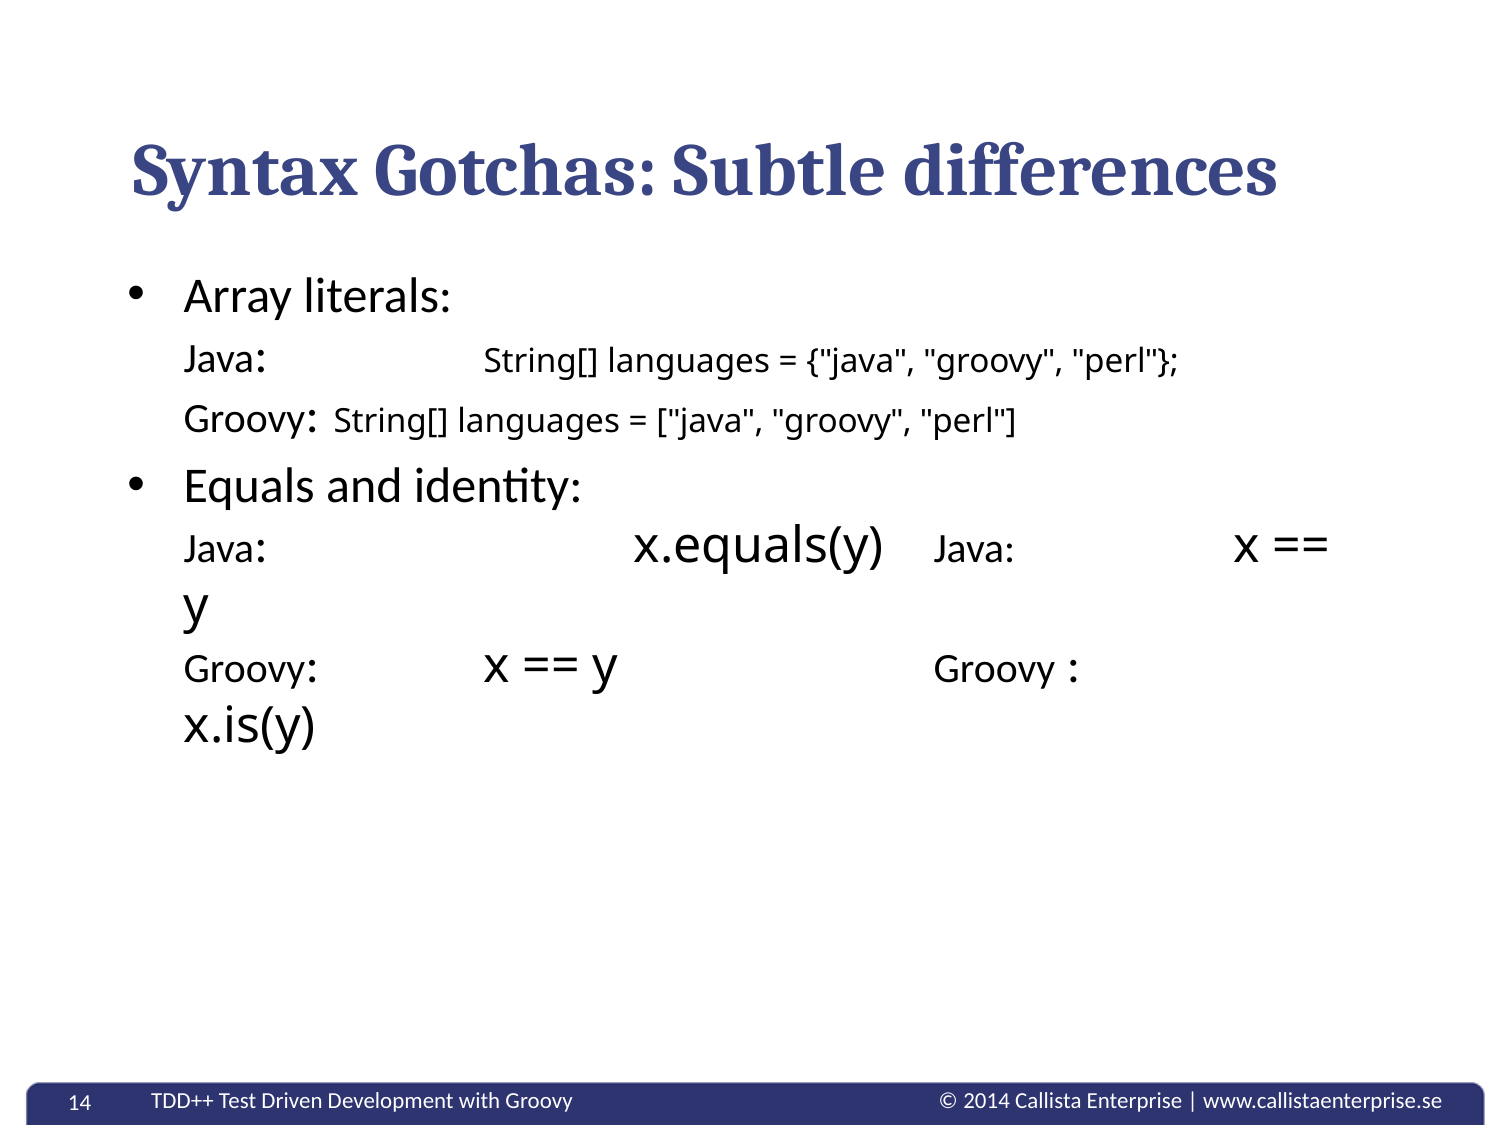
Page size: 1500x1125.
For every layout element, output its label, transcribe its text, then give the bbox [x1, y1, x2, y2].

picture [0, 0, 1500, 1125]
title Syntax Gotchas: Subtle differences [112, 93, 1388, 219]
list Array literals: Java: String[] languages = {"java", "groovy", "perl"}; Groovy: String[] languages = ["java", "groovy", "perl"] Equals and identity: Java: x.equals(y) Java: x == y Groovy: x == y Groovy : x.is(y) [112, 255, 1380, 1024]
